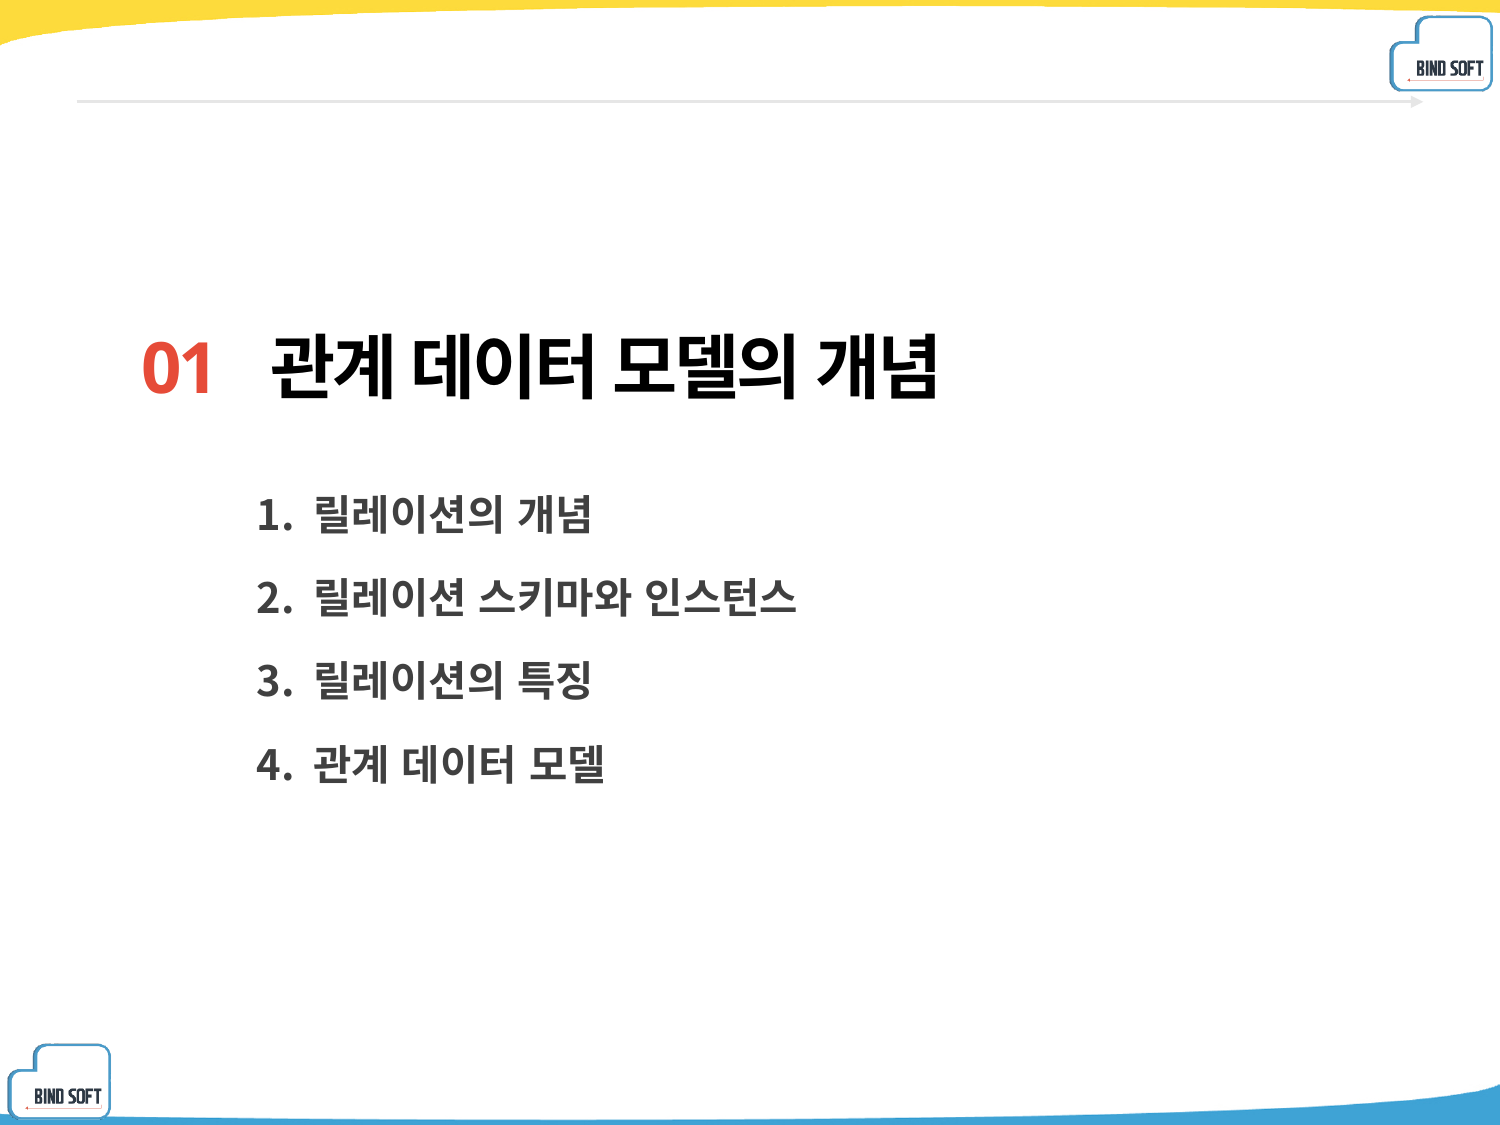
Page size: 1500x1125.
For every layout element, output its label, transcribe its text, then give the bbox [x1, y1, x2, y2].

text_box 릴레이션의 개념 릴레이션 스키마와 인스턴스 릴레이션의 특징 관계 데이터 모델 [242, 456, 1365, 796]
picture [0, 0, 1500, 96]
text_box 01 관계 데이터 모델의 개념 [128, 307, 956, 416]
picture [0, 1003, 1500, 1125]
